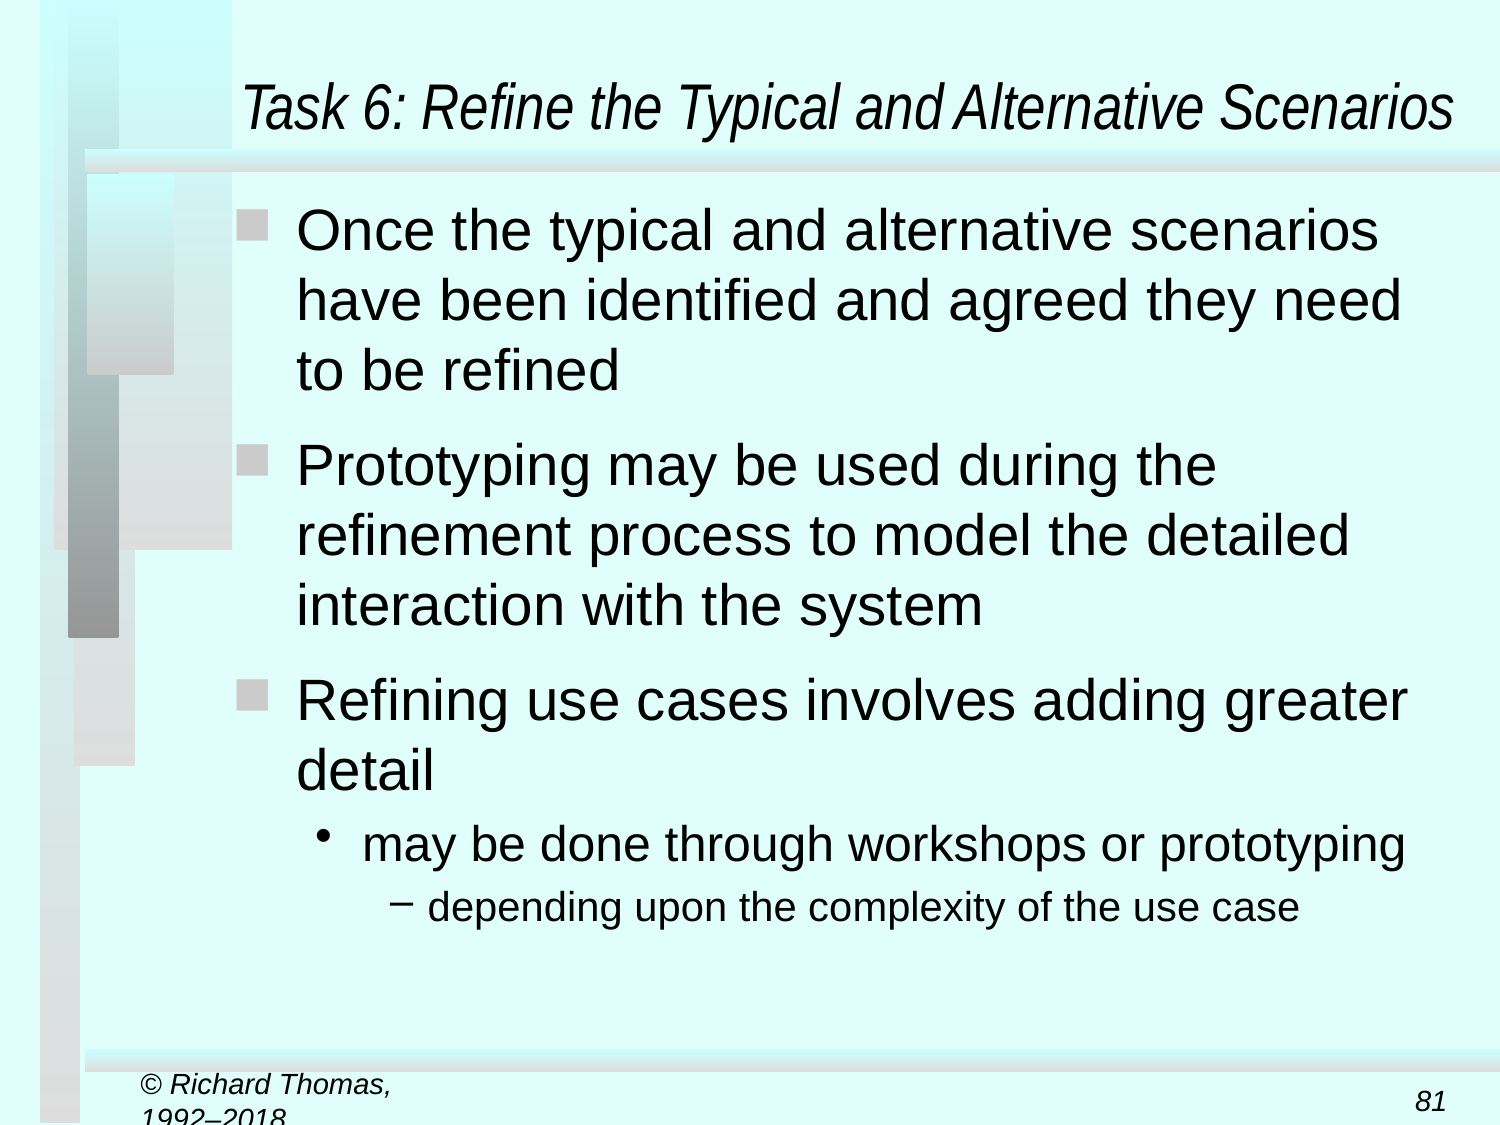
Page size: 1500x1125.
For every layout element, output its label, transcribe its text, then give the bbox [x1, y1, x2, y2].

slide_number 81 [1387, 1074, 1463, 1125]
slide_number © Richard Thomas, 1992–2018 [125, 1074, 438, 1125]
list Once the typical and alternative scenarios have been identified and agreed they need to be refined Prototyping may be used during the refinement process to model the detailed interaction with the system Refining use cases involves adding greater detail may be done through workshops or prototyping depending upon the complexity of the use case [225, 184, 1471, 978]
title Task 6: Refine the Typical and Alternative Scenarios [225, 0, 1500, 150]
